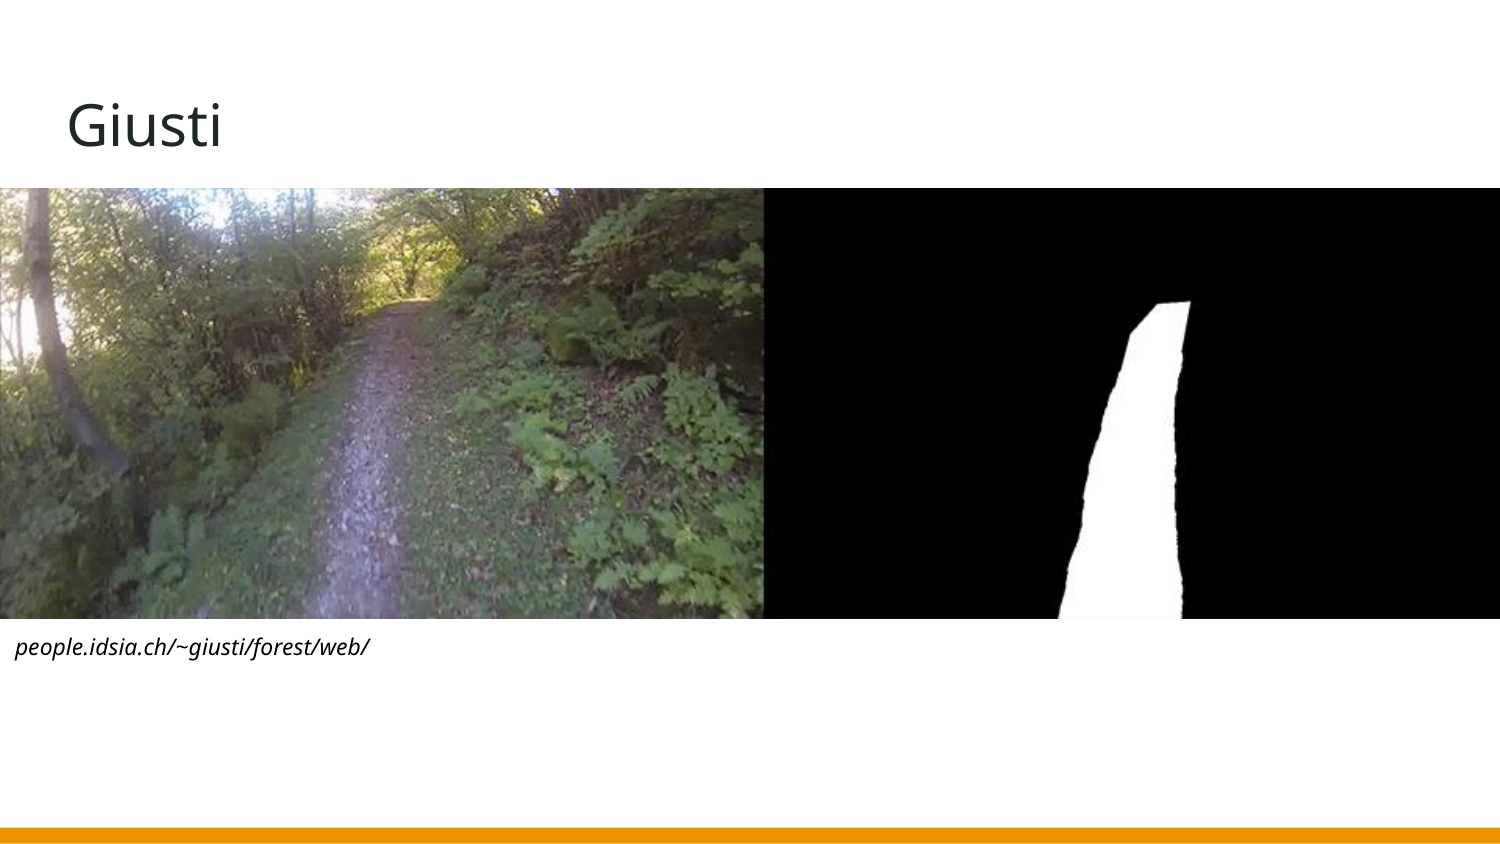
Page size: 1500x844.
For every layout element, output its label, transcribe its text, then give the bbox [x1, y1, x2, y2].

picture [0, 188, 1500, 619]
text_box people.idsia.ch/~giusti/forest/web/ [0, 627, 732, 674]
title Giusti [51, 72, 1449, 167]
